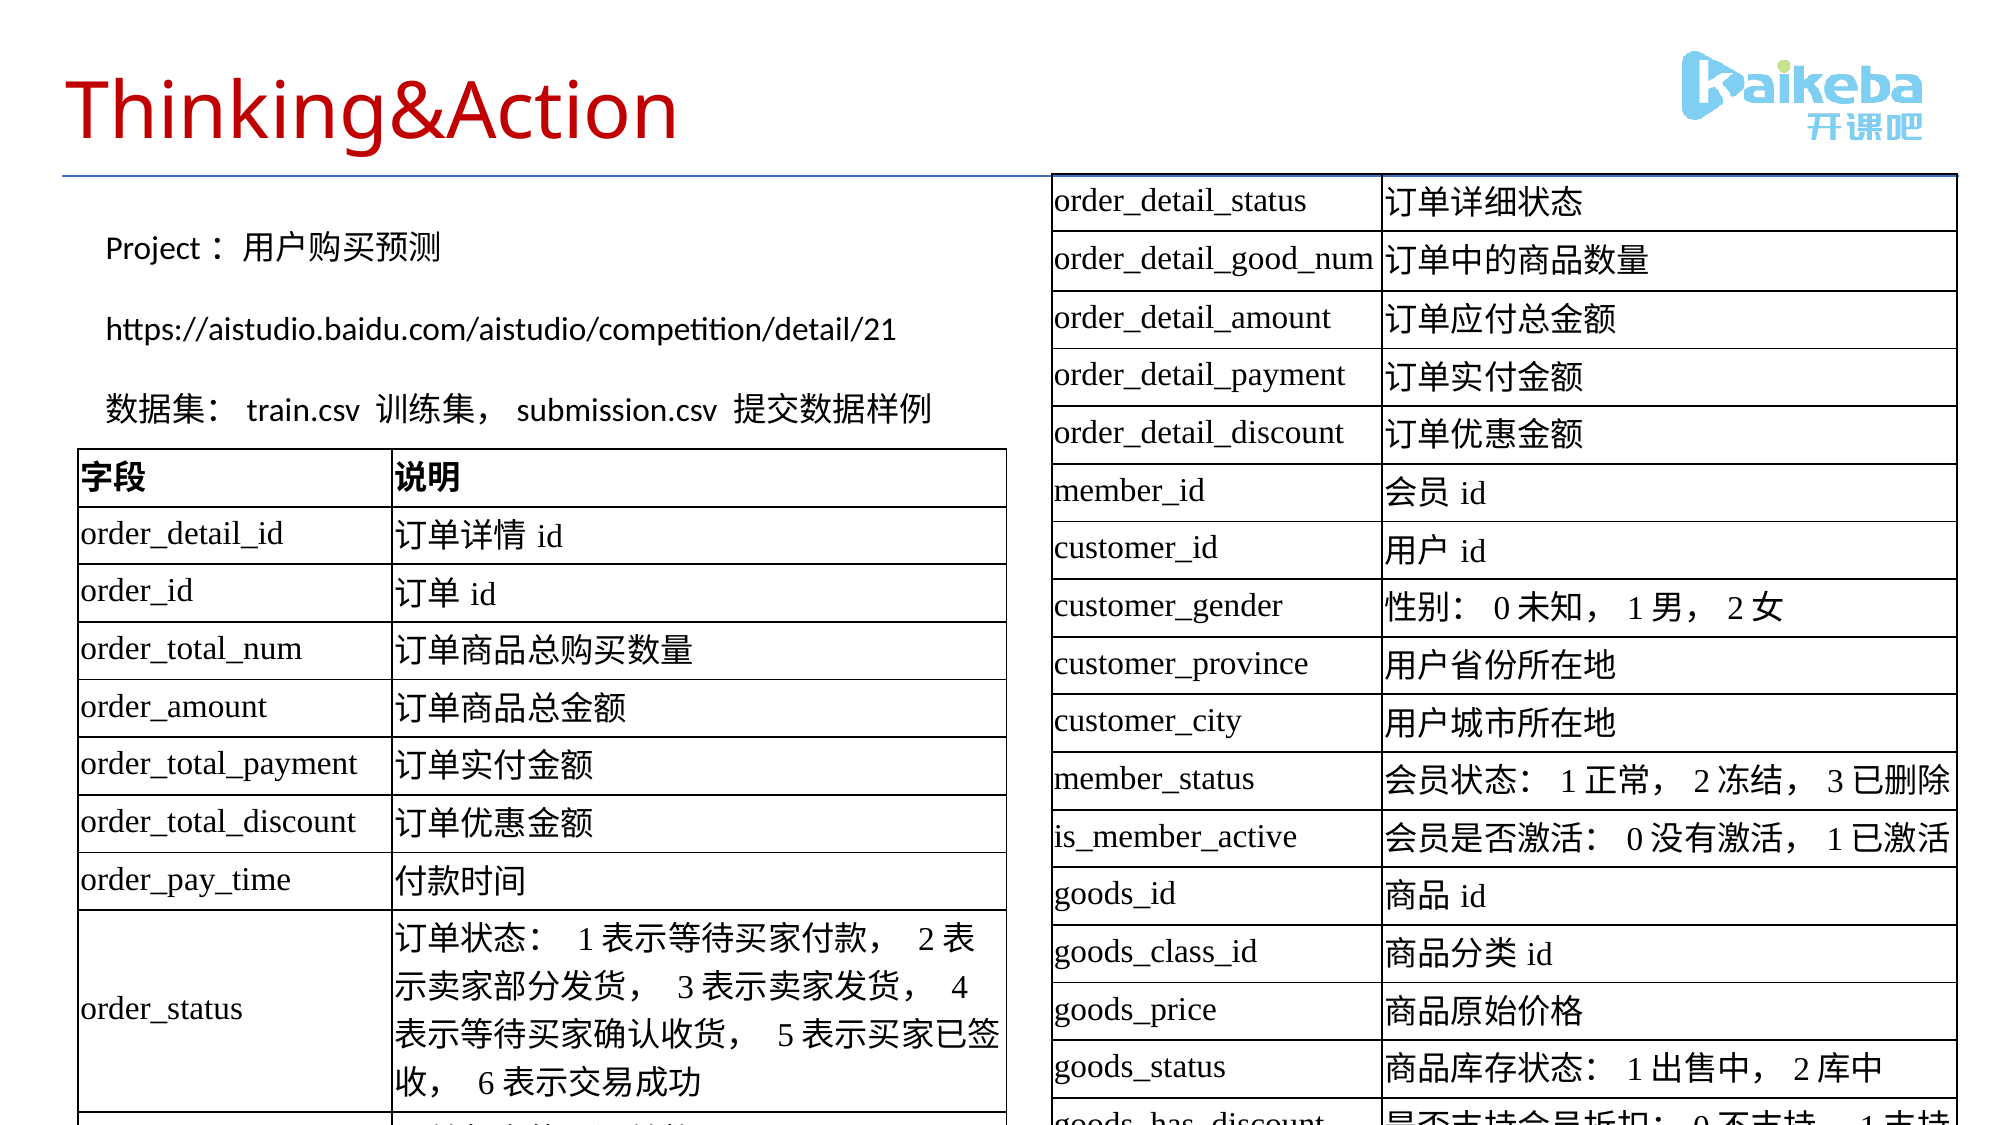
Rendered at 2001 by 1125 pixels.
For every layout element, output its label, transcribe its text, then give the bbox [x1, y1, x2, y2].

table_cell 商品原始价格 [1383, 983, 1956, 1039]
table_cell goods_has_discount [1053, 1099, 1381, 1125]
table_cell 订单包含的子订单数量 [393, 1113, 1006, 1125]
table_cell 会员id [1383, 465, 1956, 521]
table_header 字段 [79, 450, 391, 506]
table_cell 用户id [1383, 522, 1956, 578]
table_cell 商品库存状态：1出售中，2库中 [1383, 1041, 1956, 1097]
table_header order_detail_status [1053, 175, 1381, 230]
table_cell goods_status [1053, 1041, 1381, 1097]
table_cell member_status [1053, 753, 1381, 809]
table_cell 订单商品总购买数量 [393, 623, 1006, 679]
table_header 说明 [393, 450, 1006, 506]
table_cell 用户省份所在地 [1383, 638, 1956, 693]
table_cell 用户城市所在地 [1383, 695, 1956, 751]
table_cell customer_id [1053, 522, 1381, 578]
table_cell order_amount [79, 680, 391, 736]
table_cell 订单详情id [393, 508, 1006, 563]
table_cell order_detail_discount [1053, 407, 1381, 463]
table_cell 订单商品总金额 [393, 680, 1006, 736]
table_cell goods_class_id [1053, 926, 1381, 982]
table_cell 订单实付金额 [393, 738, 1006, 794]
table_cell 付款时间 [393, 853, 1006, 909]
table_cell order_status [79, 911, 391, 1111]
table_cell member_id [1053, 465, 1381, 521]
table_cell order_detail_id [79, 508, 391, 563]
table_cell 商品分类id [1383, 926, 1956, 982]
table_cell customer_province [1053, 638, 1381, 693]
table_cell order_pay_time [79, 853, 391, 909]
table_cell goods_id [1053, 868, 1381, 924]
table_cell order_id [79, 565, 391, 621]
table_cell 是否支持会员折扣：0不支持，1支持 [1383, 1099, 1956, 1125]
table_cell 性别：0未知，1男，2女 [1383, 580, 1956, 636]
table_cell order_detail_amount [1053, 292, 1381, 348]
table_cell 商品id [1383, 868, 1956, 924]
table_cell order_count [79, 1113, 391, 1125]
table_cell 会员状态：1正常，2冻结，3已删除 [1383, 753, 1956, 809]
table_cell 订单实付金额 [1383, 349, 1956, 405]
table_cell customer_gender [1053, 580, 1381, 636]
table_cell order_total_payment [79, 738, 391, 794]
table_cell is_member_active [1053, 811, 1381, 866]
text_box Project：用户购买预测 https://aistudio.baidu.com/aistudio/competition/detail/21 数据集：train.csv 训练集，submission.csv 提交数据样例 [98, 199, 1051, 440]
table_cell 订单中的商品数量 [1383, 232, 1956, 290]
table_cell customer_city [1053, 695, 1381, 751]
title Thinking&Action [57, 59, 1728, 167]
table_cell order_total_num [79, 623, 391, 679]
table_cell 订单应付总金额 [1383, 292, 1956, 348]
table_cell 订单状态： 1表示等待买家付款， 2表示卖家部分发货， 3表示卖家发货， 4表示等待买家确认收货， 5表示买家已签收， 6表示交易成功 [393, 911, 1006, 1111]
table_cell order_total_discount [79, 796, 391, 852]
table_cell 订单优惠金额 [1383, 407, 1956, 463]
table_header 订单详细状态 [1383, 175, 1956, 230]
table_cell goods_price [1053, 983, 1381, 1039]
table_cell 会员是否激活：0没有激活，1已激活 [1383, 811, 1956, 866]
table_cell 订单优惠金额 [393, 796, 1006, 852]
table_cell order_detail_good_num [1053, 232, 1381, 290]
table_cell 订单id [393, 565, 1006, 621]
table_cell order_detail_payment [1053, 349, 1381, 405]
